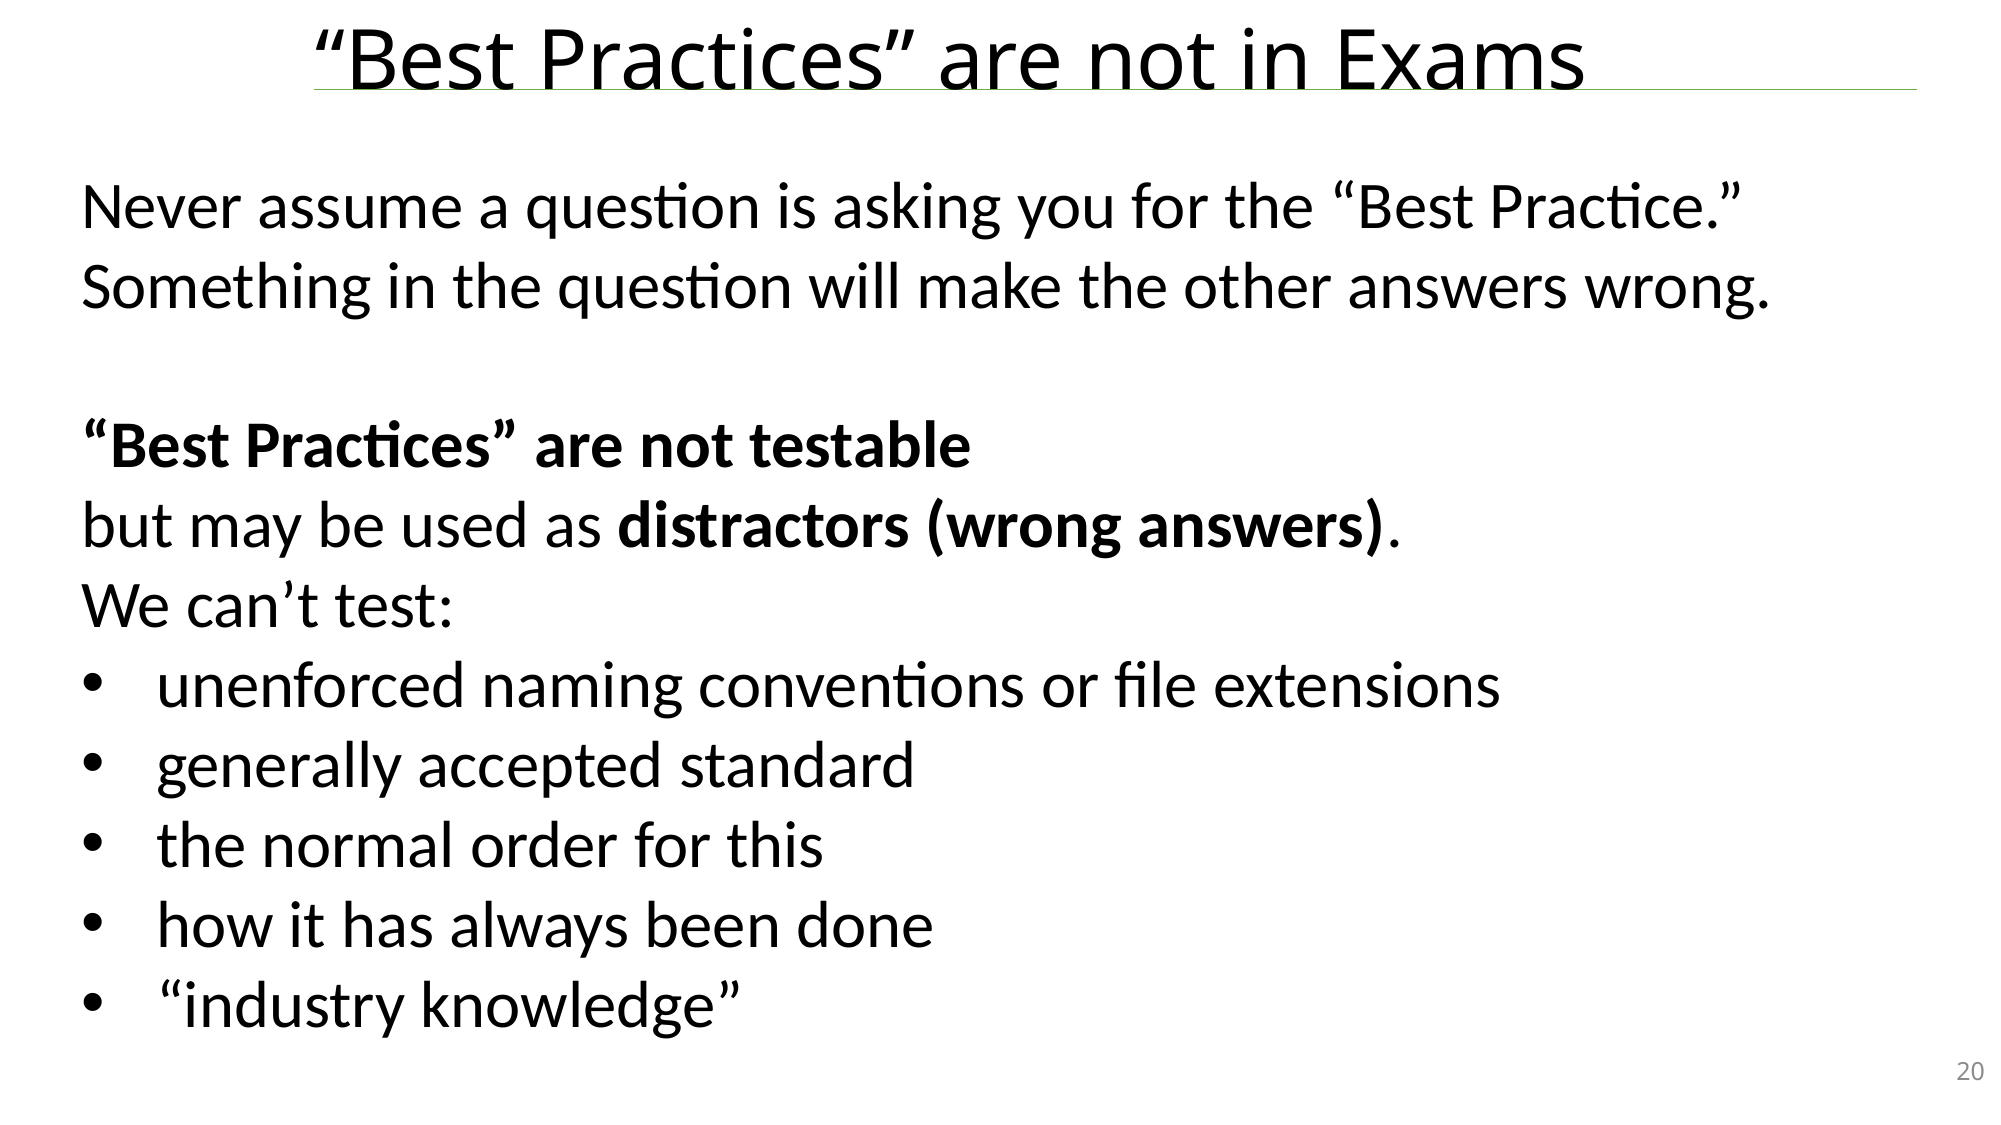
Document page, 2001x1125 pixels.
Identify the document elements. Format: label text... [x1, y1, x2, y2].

text_box Never assume a question is asking you for the “Best Practice.” Something in the question will make the other answers wrong. “Best Practices” are not testable but may be used as distractors (wrong answers). We can’t test: unenforced naming conventions or file extensions generally accepted standard the normal order for this how it has always been done “industry knowledge” [66, 153, 1866, 538]
title “Best Practices” are not in Exams [300, 0, 1917, 125]
slide_number 20 [1533, 1042, 2000, 1103]
